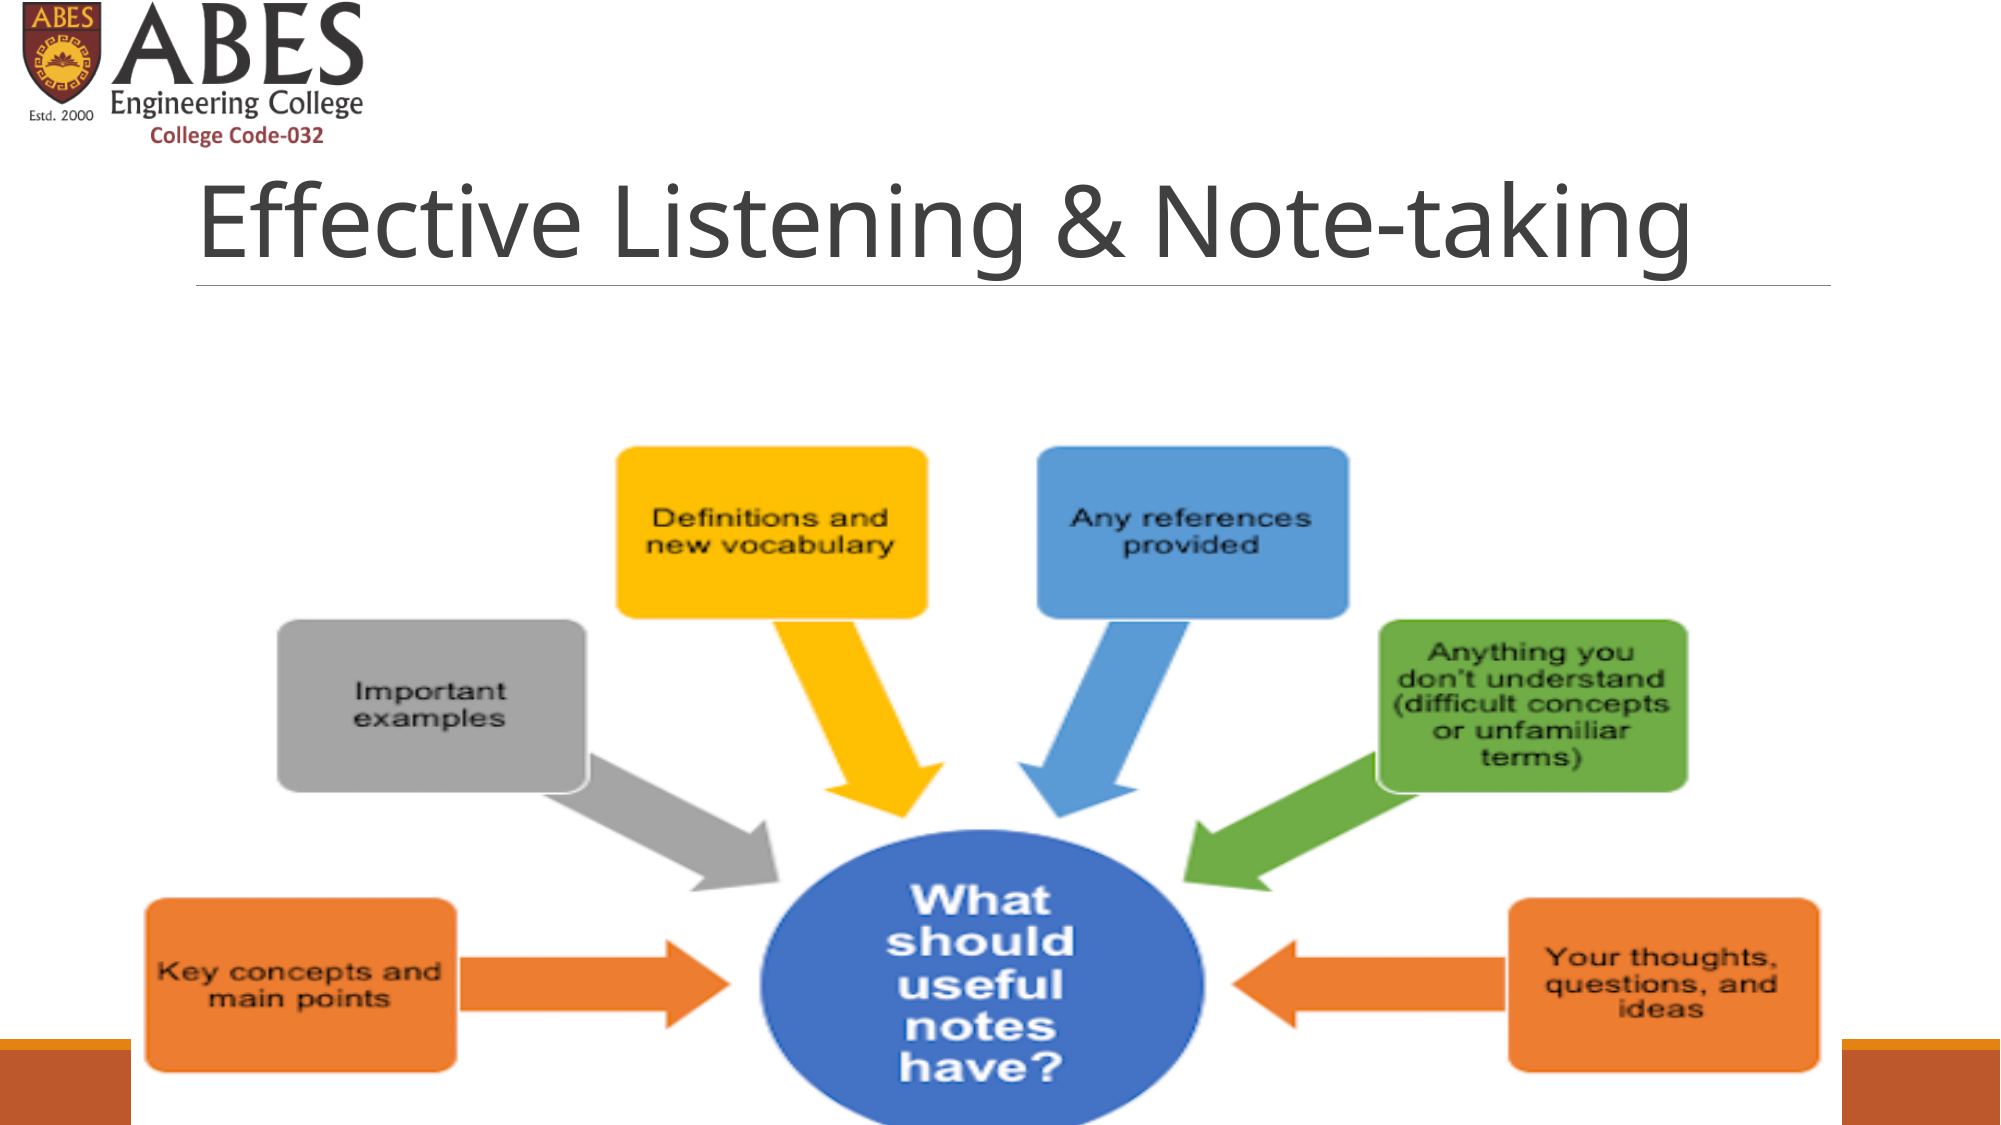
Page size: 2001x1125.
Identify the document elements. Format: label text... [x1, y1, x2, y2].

title Effective Listening & Note-taking [180, 47, 1830, 285]
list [131, 429, 1843, 1125]
picture [17, 0, 369, 154]
